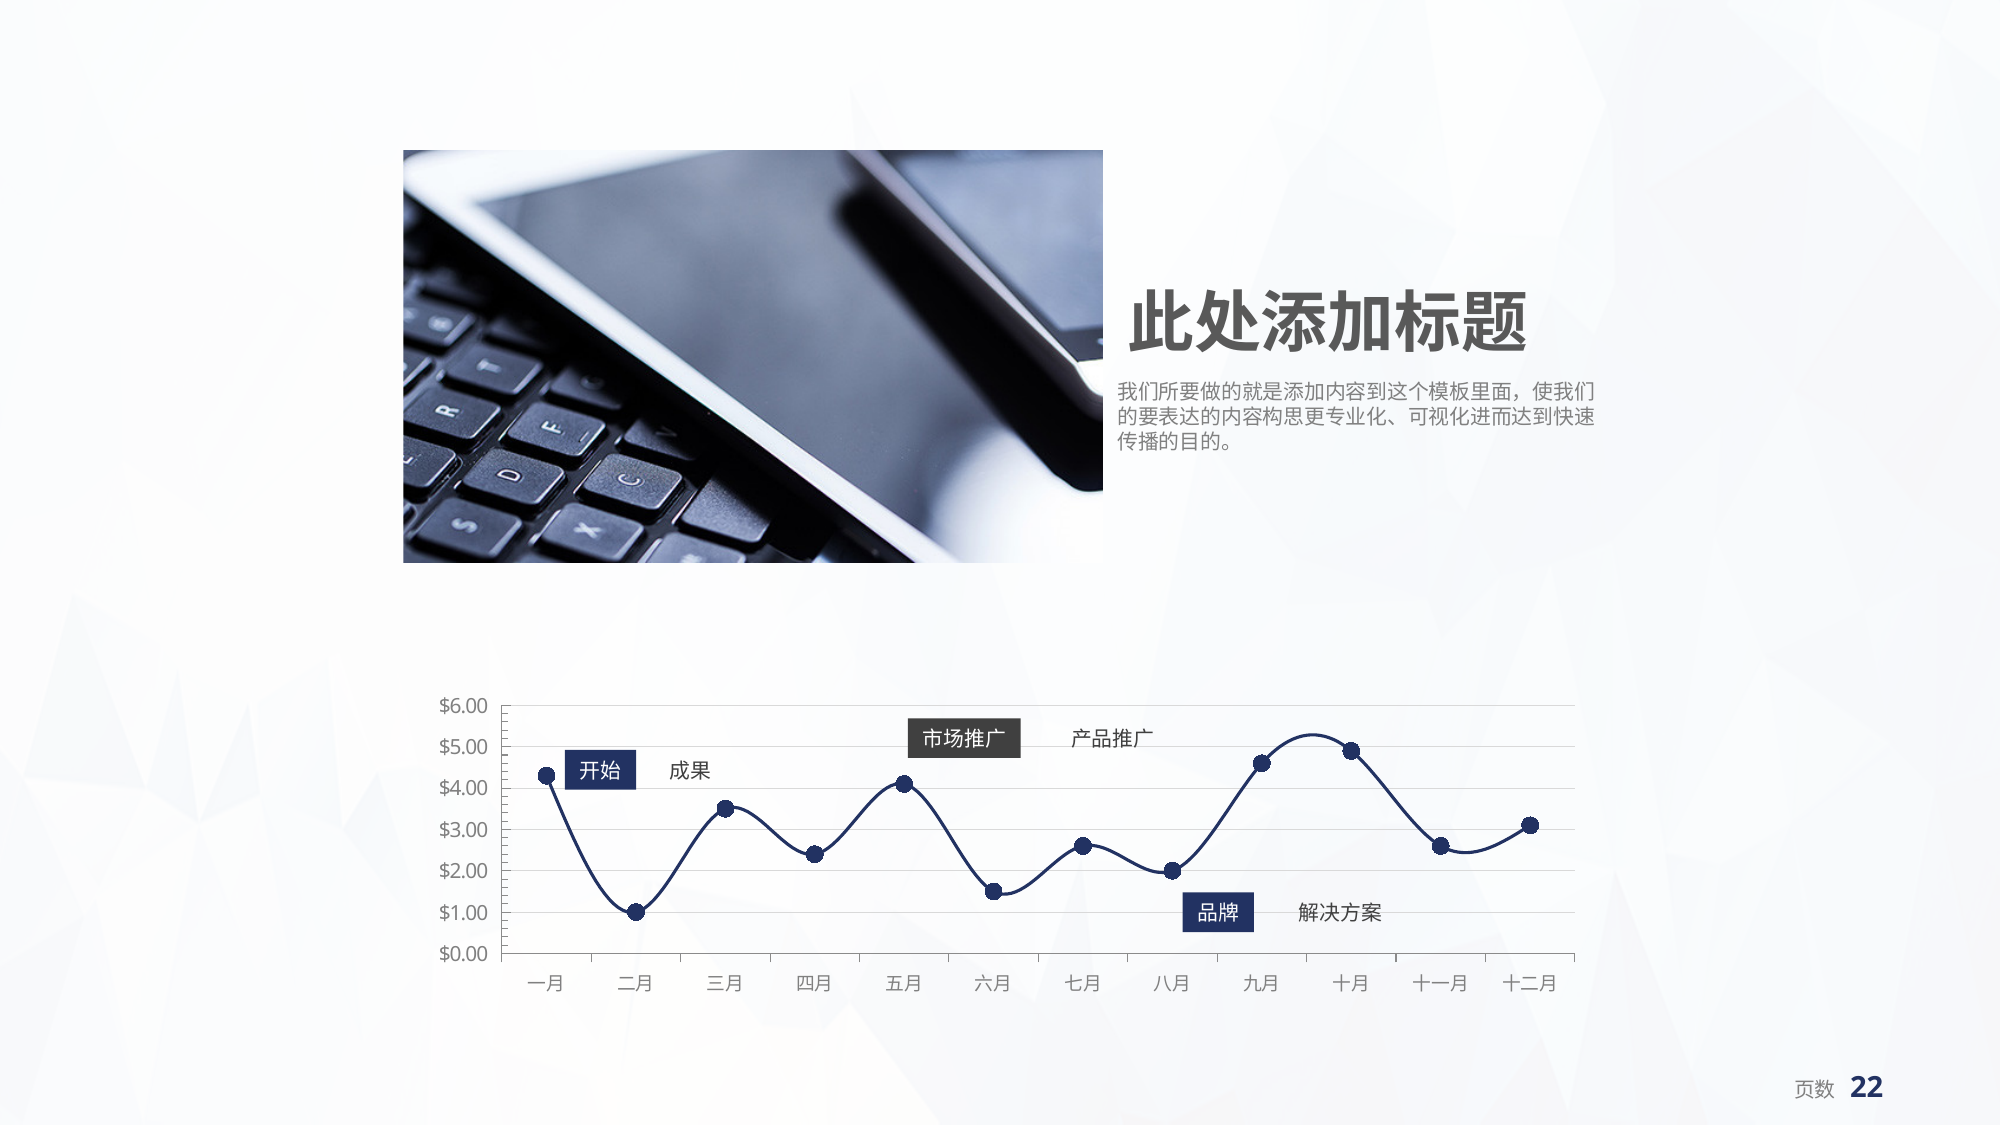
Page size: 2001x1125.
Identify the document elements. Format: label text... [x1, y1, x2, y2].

text_box 此处添加标题 [1112, 272, 1650, 368]
text_box 我们所要做的就是添加内容到这个模板里面，使我们的要表达的内容构思更专业化、可视化进而达到快速传播的目的。 [1103, 371, 1619, 461]
picture [403, 149, 1103, 563]
chart [403, 639, 1597, 996]
text_box 页数 22 [1722, 1061, 1899, 1112]
